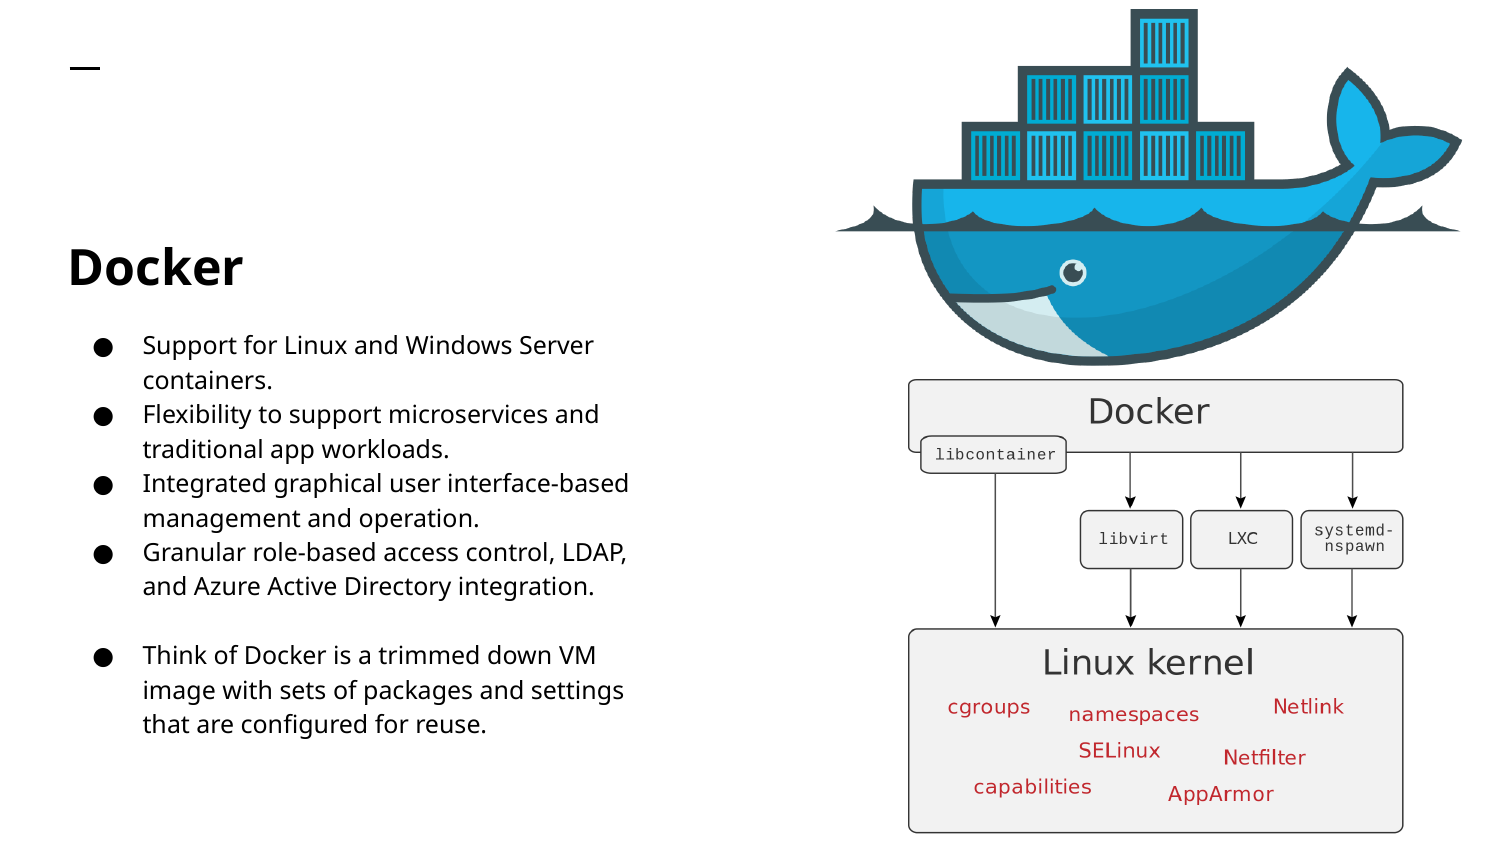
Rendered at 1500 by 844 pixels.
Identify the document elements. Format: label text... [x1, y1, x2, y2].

list Support for Linux and Windows Server containers. Flexibility to support microservices and traditional app workloads. Integrated graphical user interface-based management and operation. Granular role-based access control, LDAP, and Azure Active Directory integration. Think of Docker is a trimmed down VM image with sets of packages and settings that are configured for reuse. [52, 310, 669, 764]
title Docker [52, 188, 514, 310]
picture [834, 9, 1476, 844]
